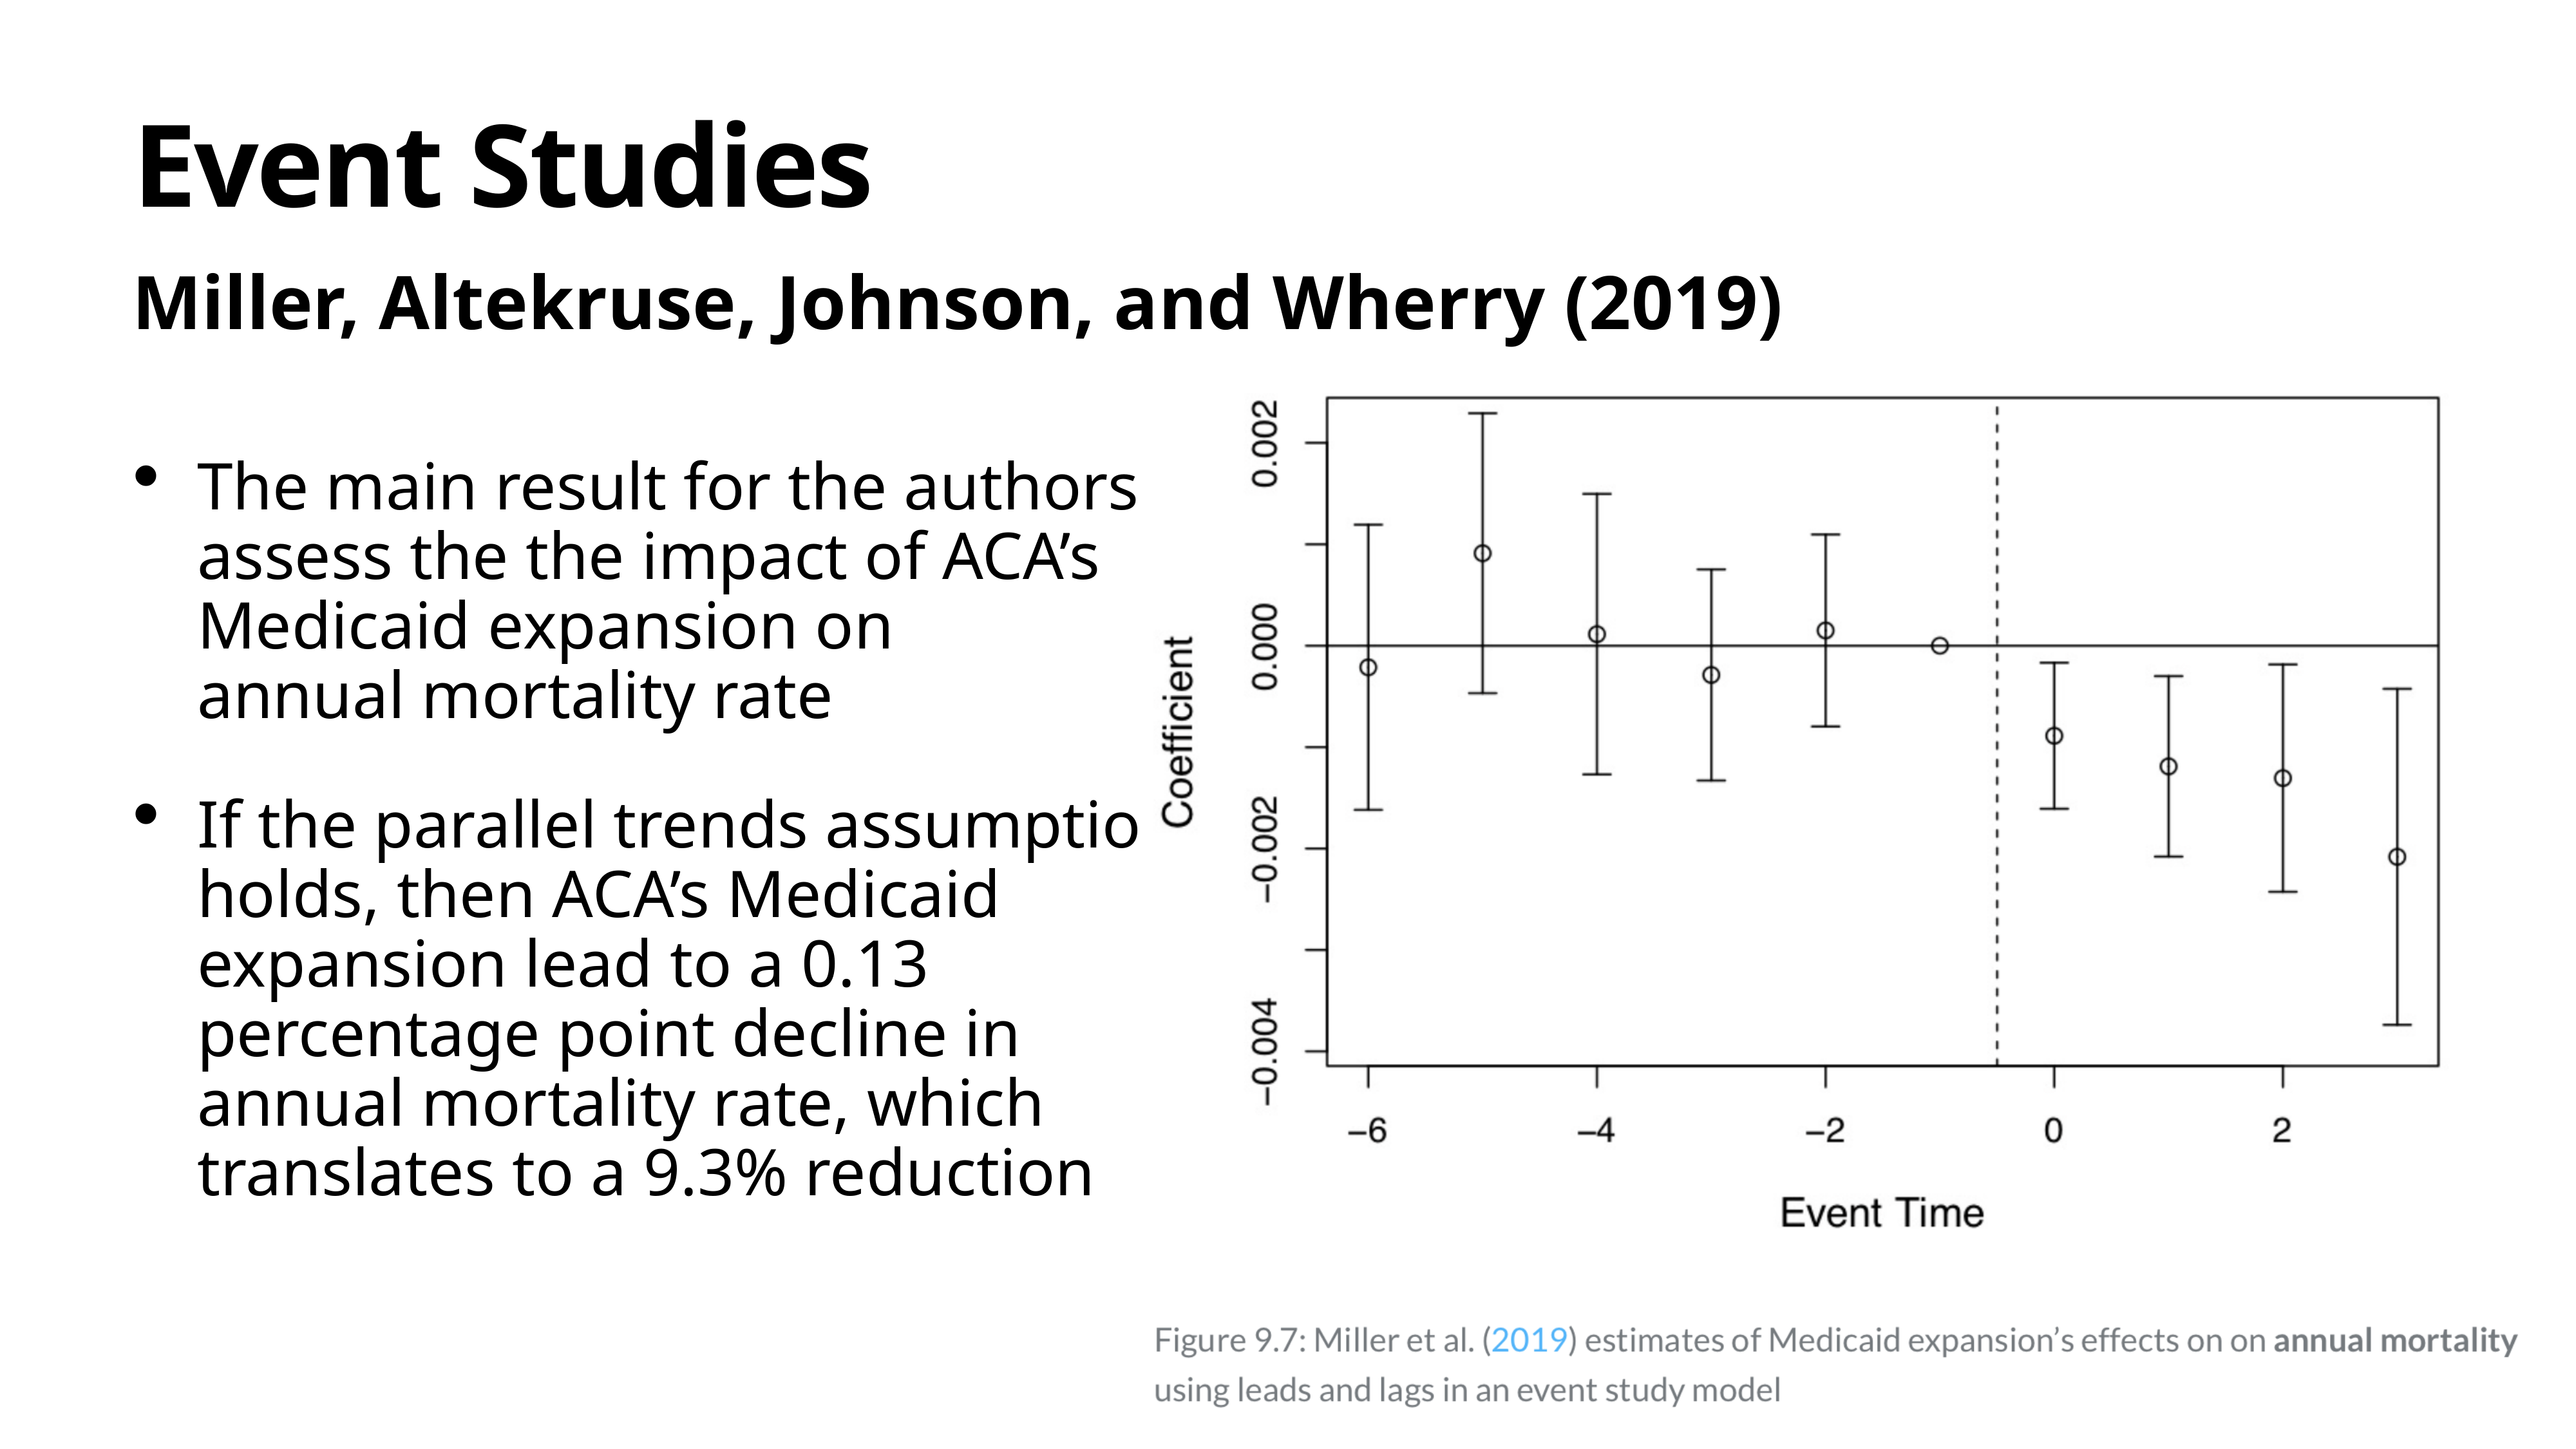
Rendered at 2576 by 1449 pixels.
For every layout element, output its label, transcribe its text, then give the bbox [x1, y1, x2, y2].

title Event Studies [127, 113, 2449, 250]
list The main result for the authors assess the the impact of ACA’s Medicaid expansion on annual mortality rate If the parallel trends assumption holds, then ACA’s Medicaid expansion lead to a 0.13 percentage point decline in annual mortality rate, which translates to a 9.3% reduction [127, 448, 1141, 1321]
list Miller, Altekruse, Johnson, and Wherry (2019) [127, 250, 2449, 350]
picture [1141, 354, 2533, 1416]
